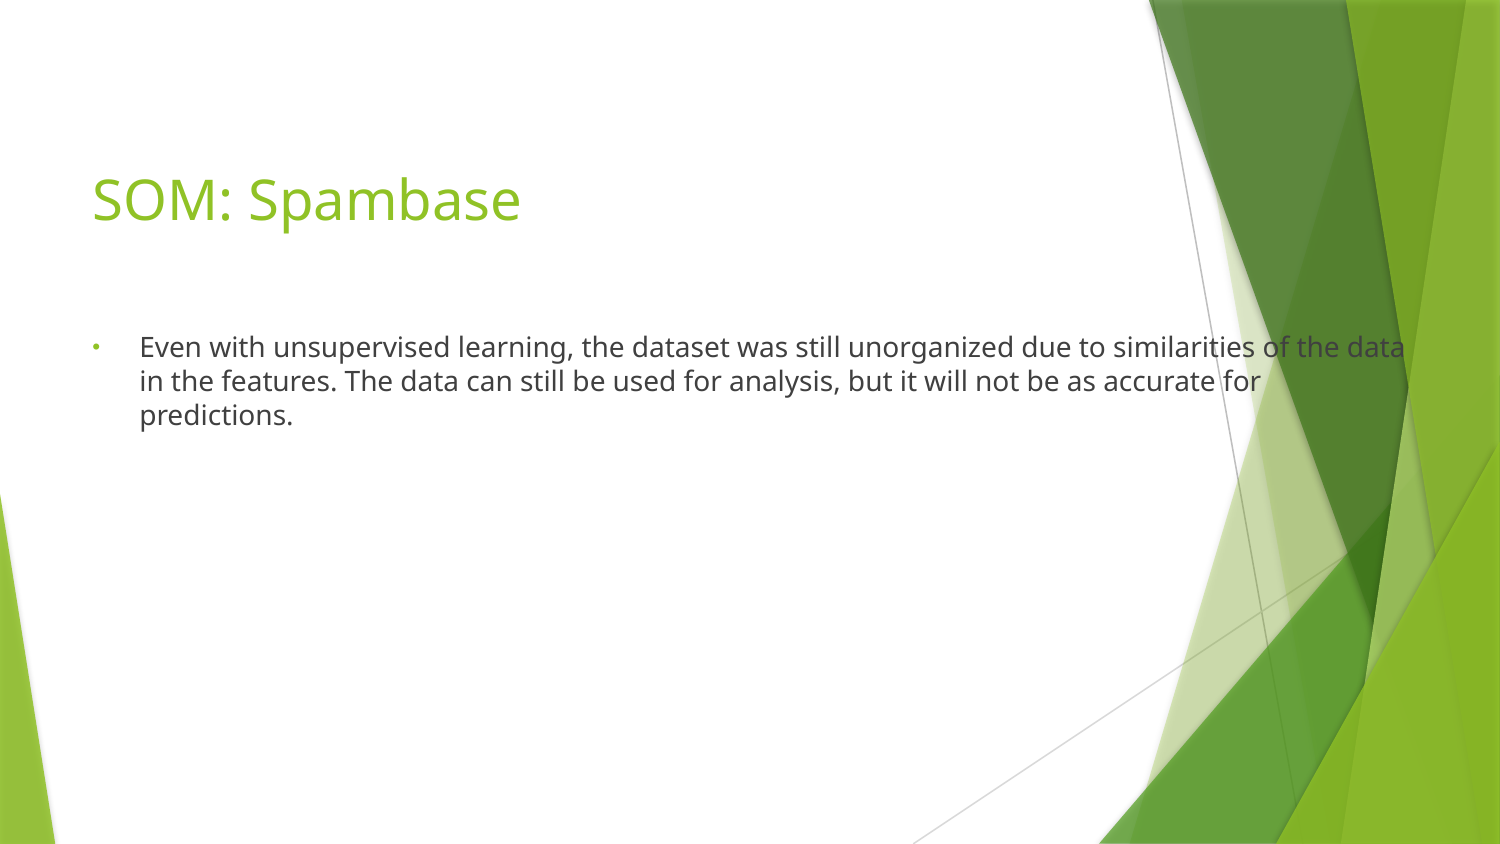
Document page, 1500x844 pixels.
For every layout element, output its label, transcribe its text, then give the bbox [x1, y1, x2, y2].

title SOM: Spambase [77, 121, 1427, 248]
list Even with unsupervised learning, the dataset was still unorganized due to similarities of the data in the features. The data can still be used for analysis, but it will not be as accurate for predictions. [77, 314, 1427, 760]
